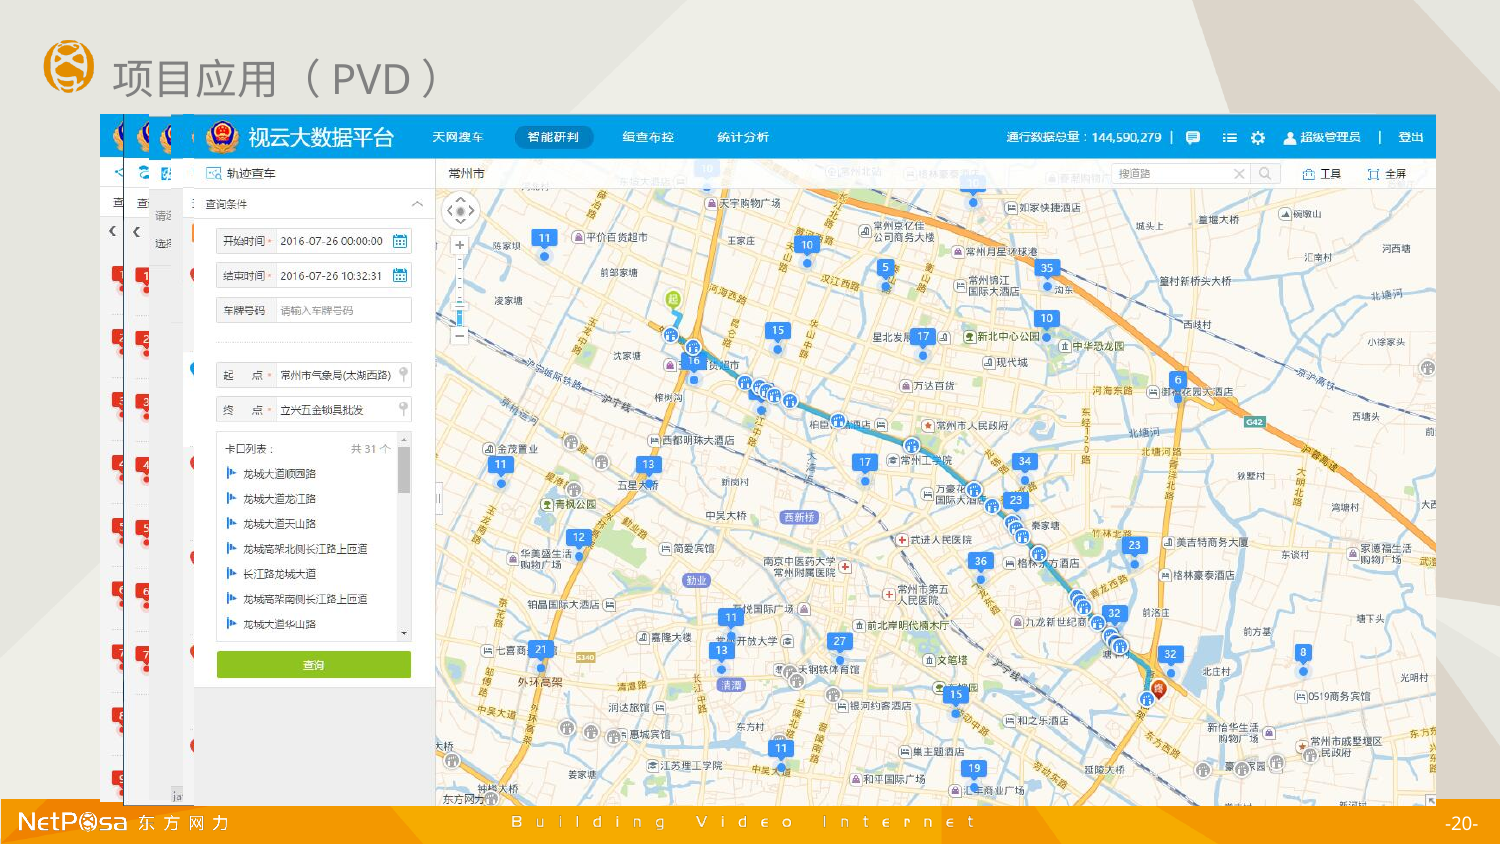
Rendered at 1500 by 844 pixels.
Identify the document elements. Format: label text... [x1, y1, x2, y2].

picture [0, 0, 1500, 844]
text_box 项目应用（PVD） [97, 20, 479, 110]
